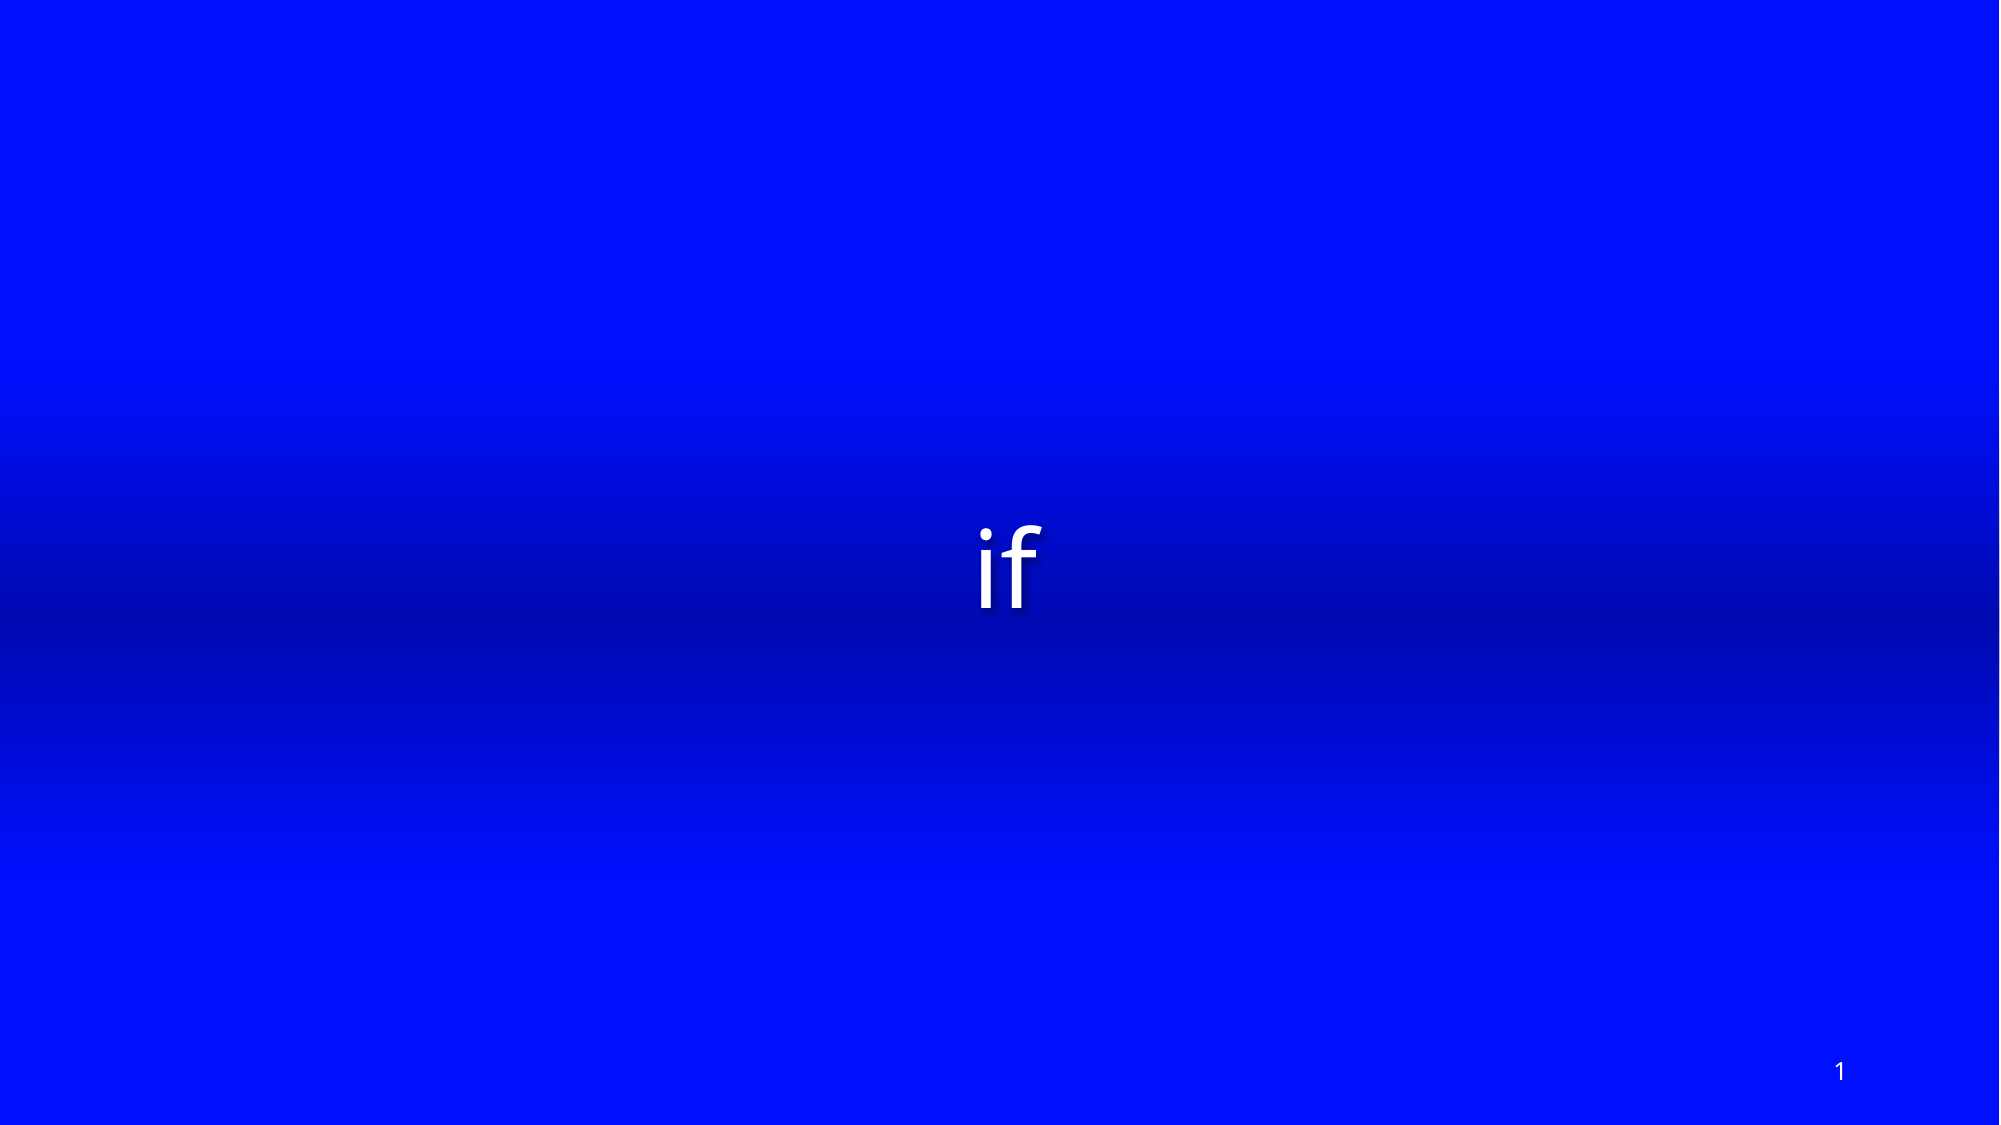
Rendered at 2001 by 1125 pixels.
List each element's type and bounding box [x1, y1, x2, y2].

text_box [0, 0, 2000, 1125]
